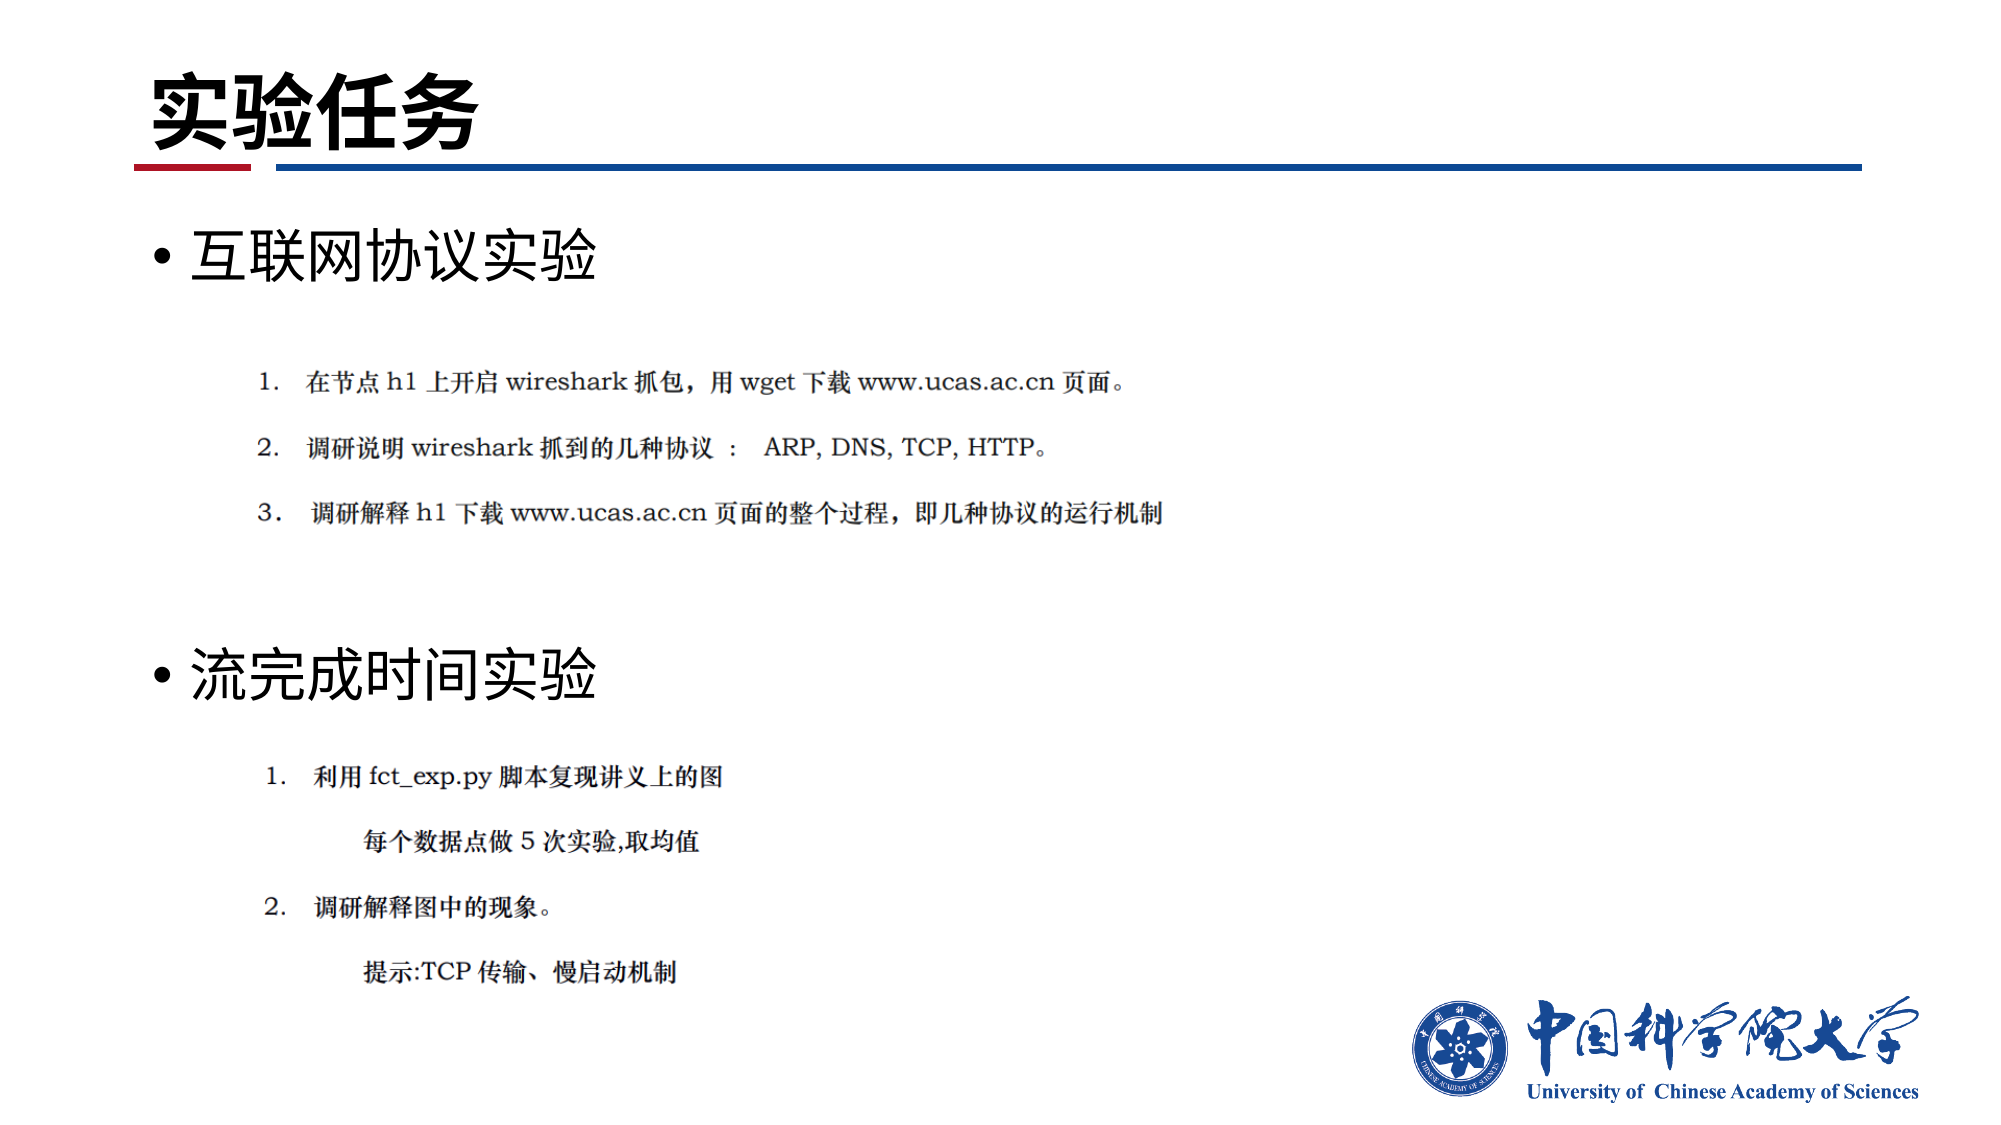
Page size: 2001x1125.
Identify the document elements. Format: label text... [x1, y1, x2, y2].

picture [232, 332, 1174, 578]
picture [239, 736, 879, 1015]
picture [1412, 996, 1919, 1103]
list 互联网协议实验 流完成时间实验 [137, 219, 1863, 1051]
title 实验任务 [133, 0, 1863, 168]
